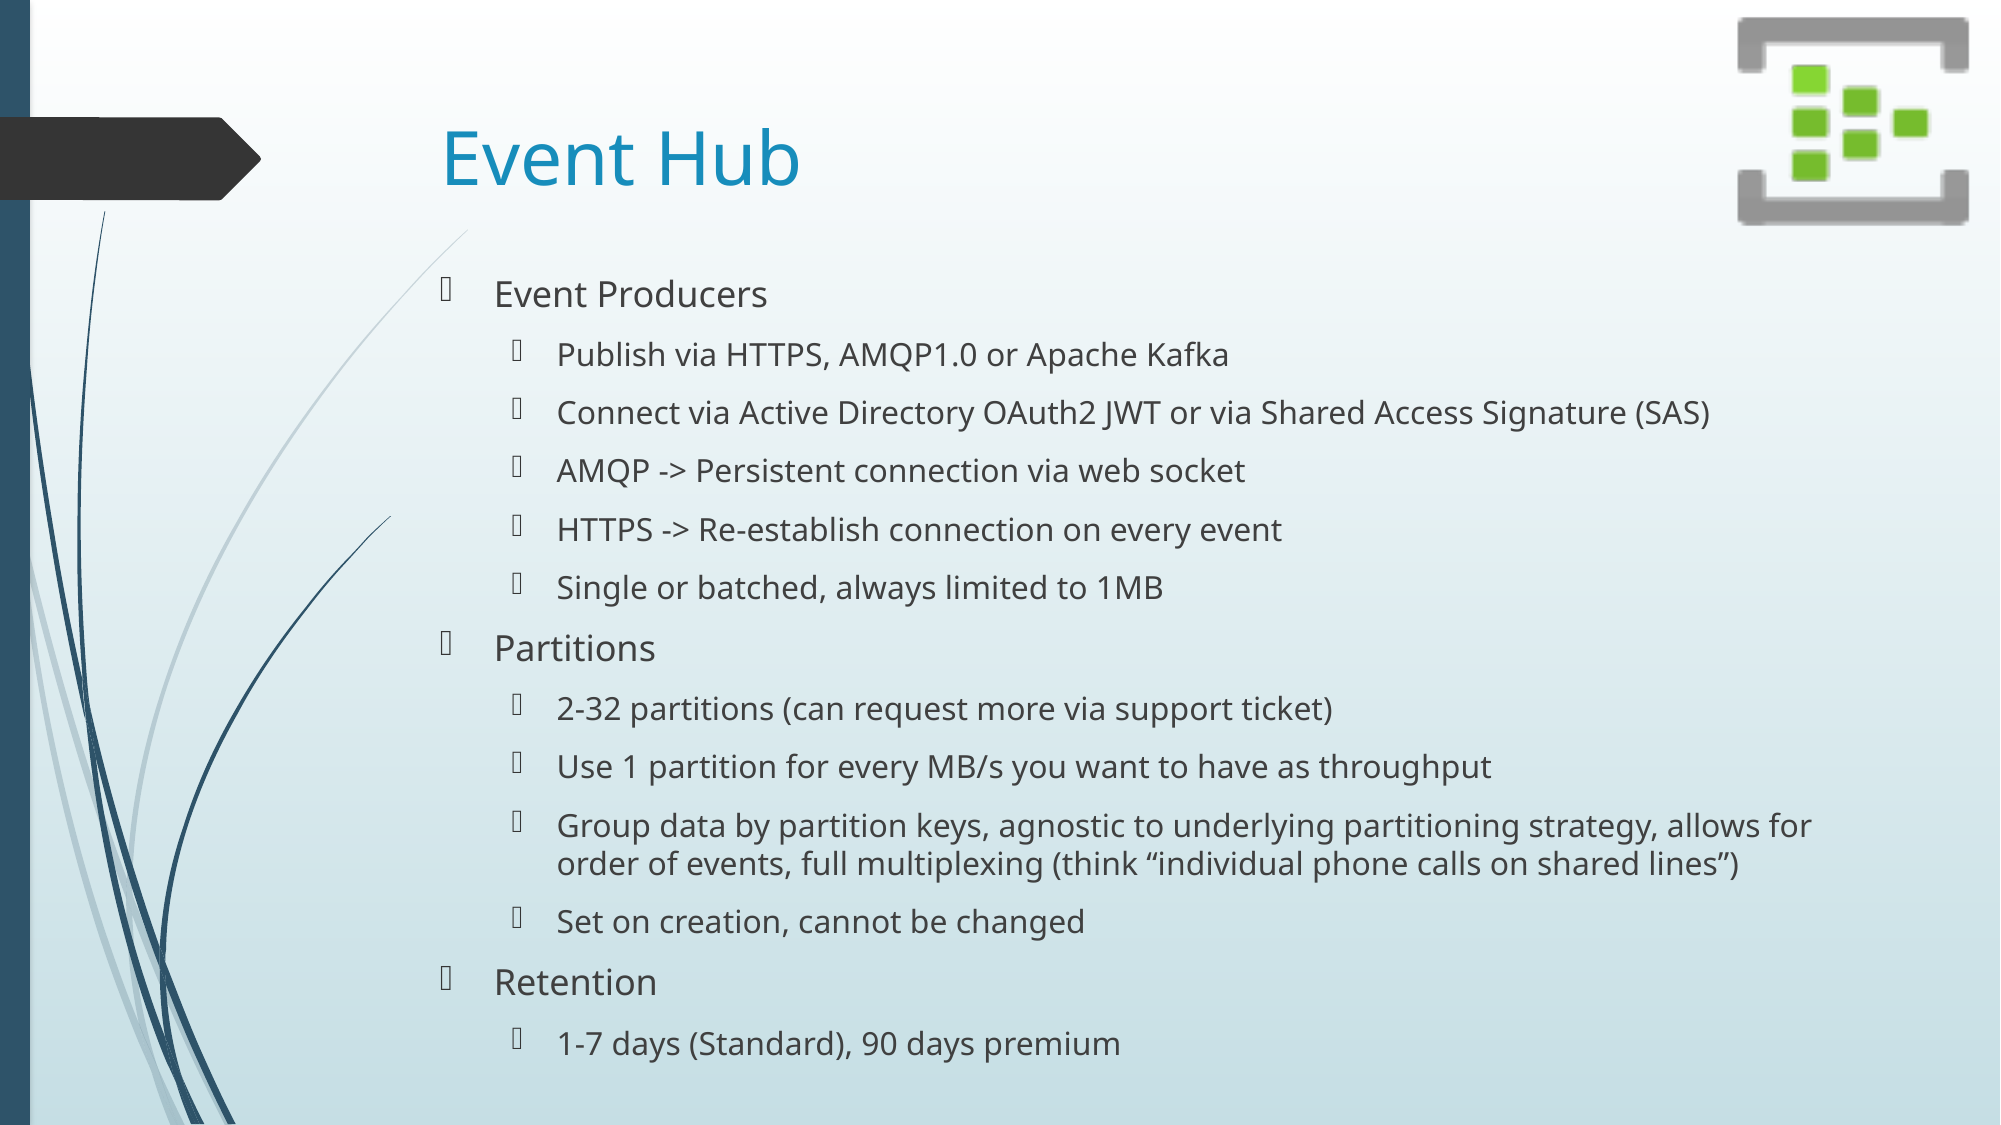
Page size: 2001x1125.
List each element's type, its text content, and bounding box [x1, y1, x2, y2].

picture [1733, 0, 1976, 243]
title Event Hub [425, 102, 1888, 263]
list Event Producers Publish via HTTPS, AMQP1.0 or Apache Kafka Connect via Active Directory OAuth2 JWT or via Shared Access Signature (SAS) AMQP -> Persistent connection via web socket HTTPS -> Re-establish connection on every event Single or batched, always limited to 1MB Partitions 2-32 partitions (can request more via support ticket) Use 1 partition for every MB/s you want to have as throughput Group data by partition keys, agnostic to underlying partitioning strategy, allows for order of events, full multiplexing (think “individual phone calls on shared lines”) Set on creation, cannot be changed Retention 1-7 days (Standard), 90 days premium [424, 263, 1888, 1070]
